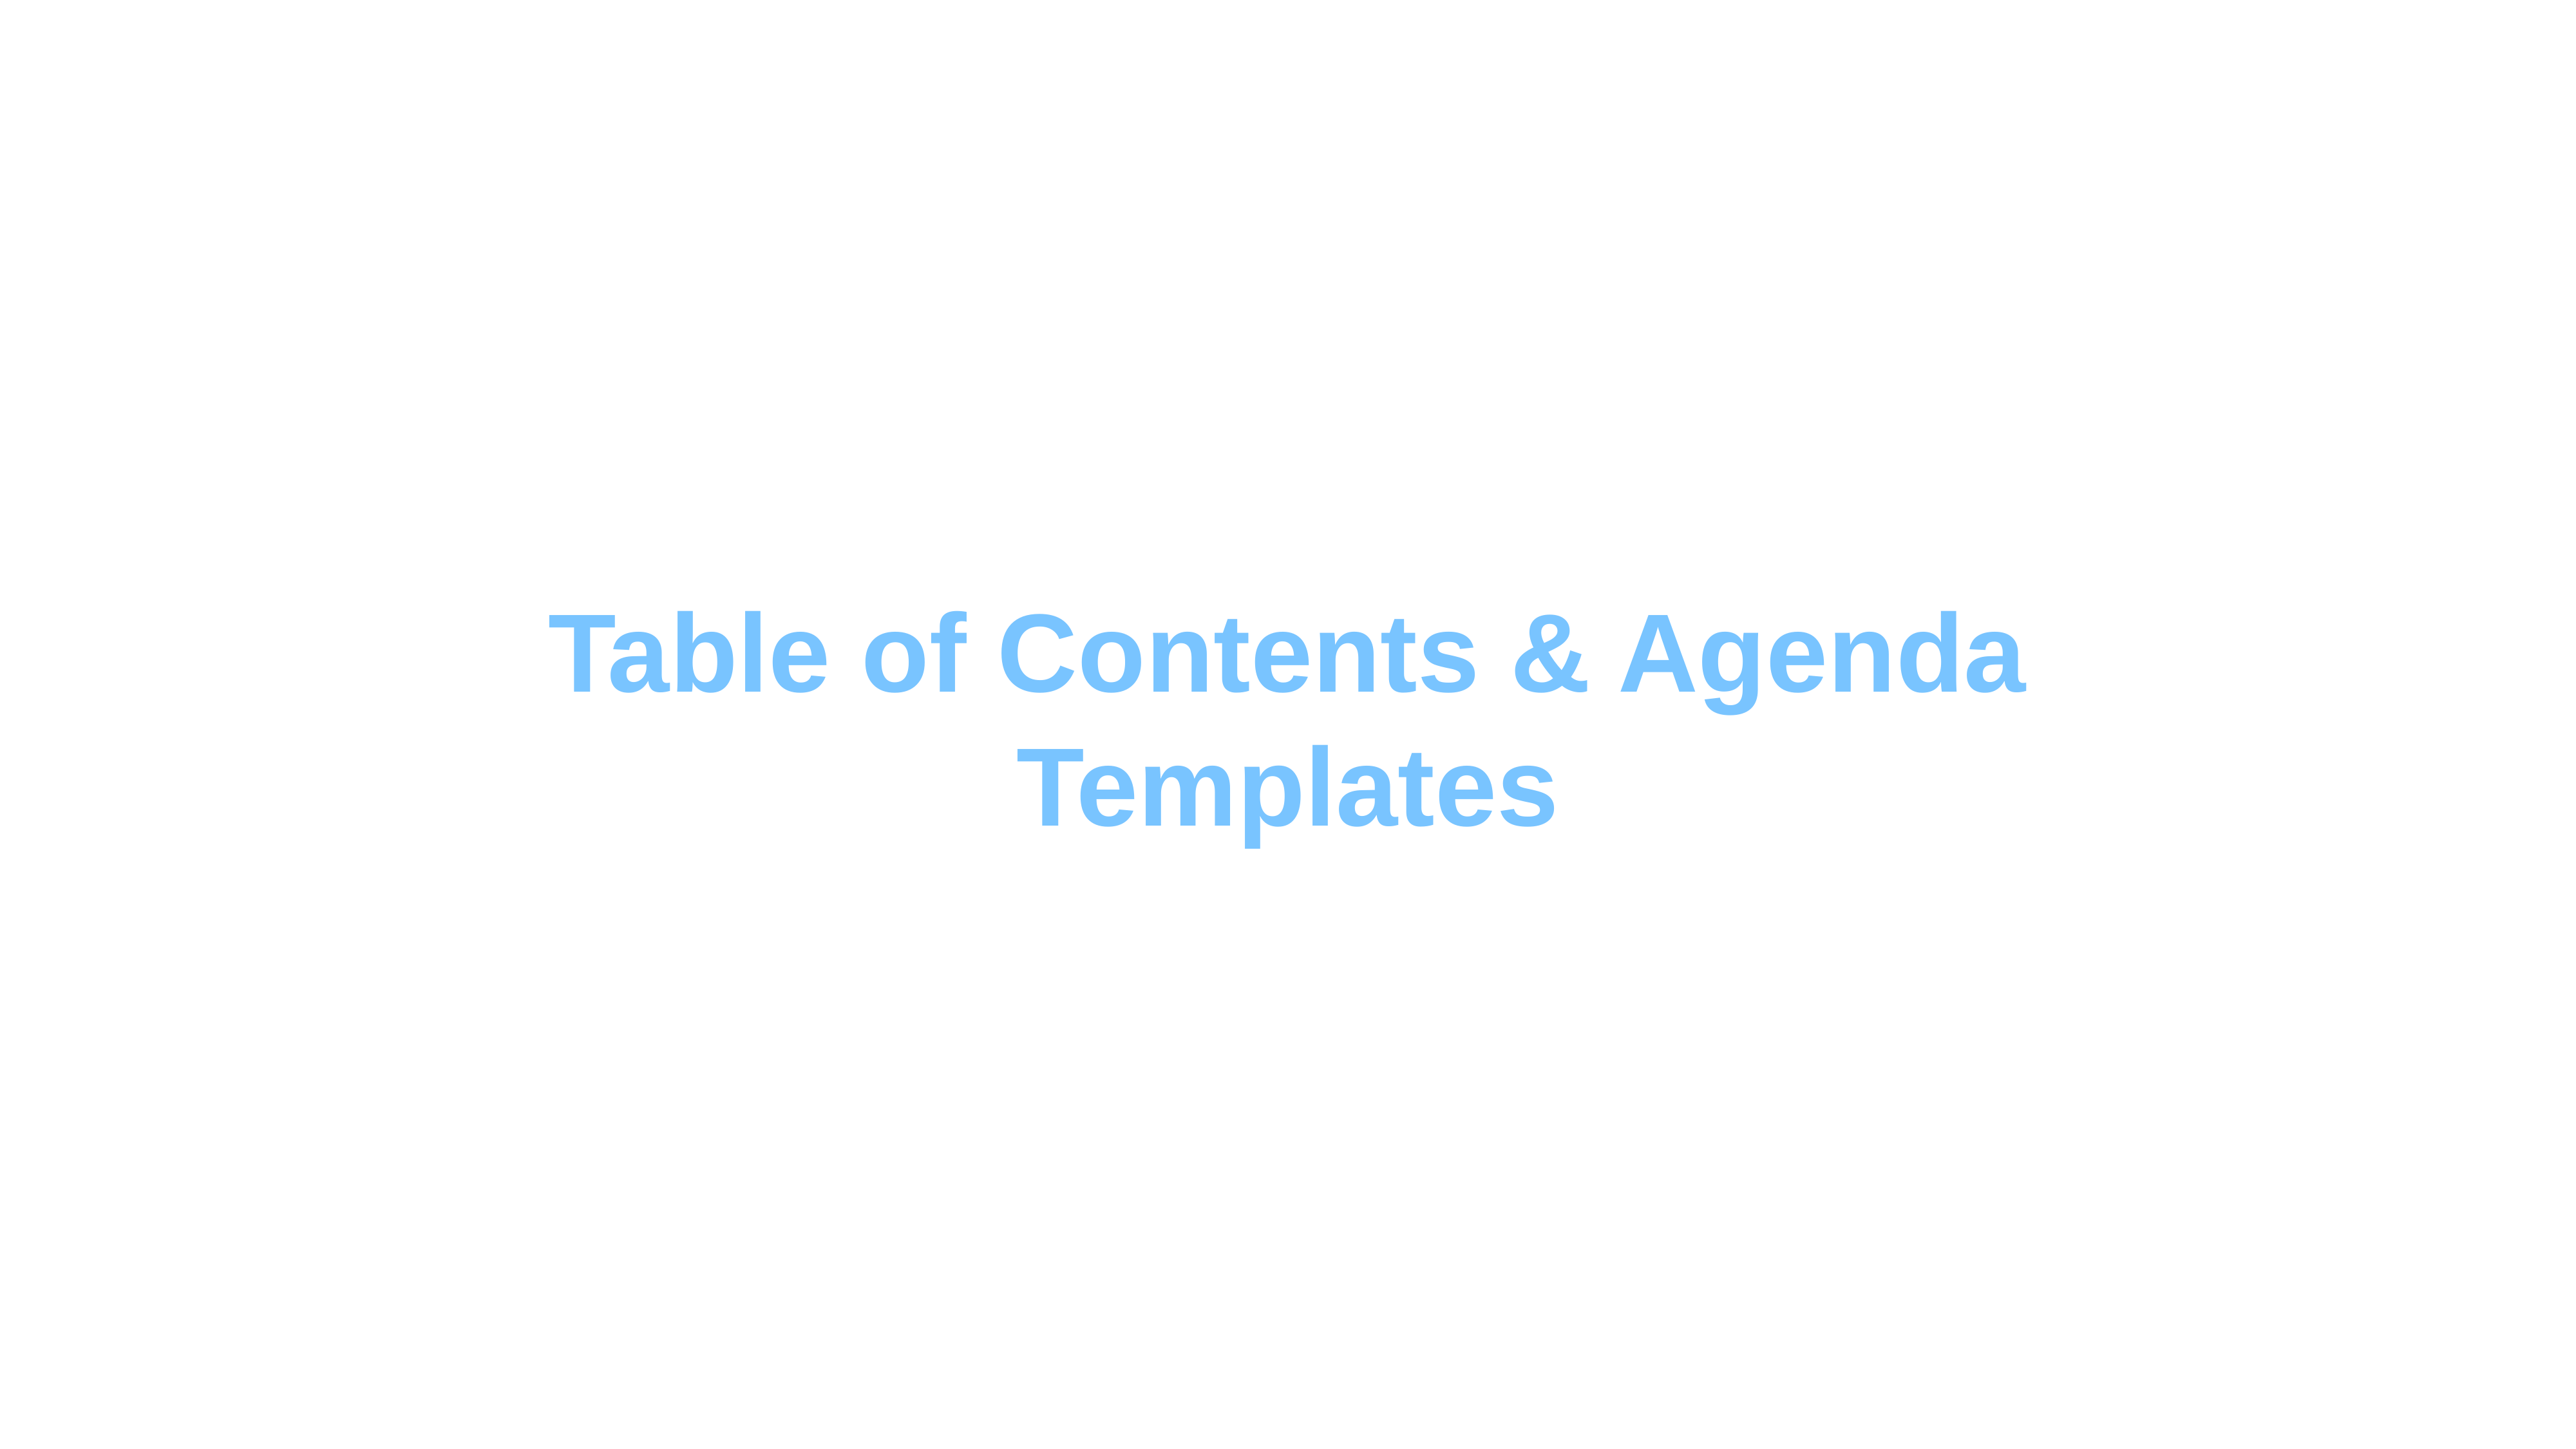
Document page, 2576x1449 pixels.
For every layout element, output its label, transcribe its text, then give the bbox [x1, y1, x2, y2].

title Table of Contents & Agenda Templates [528, 574, 2047, 875]
